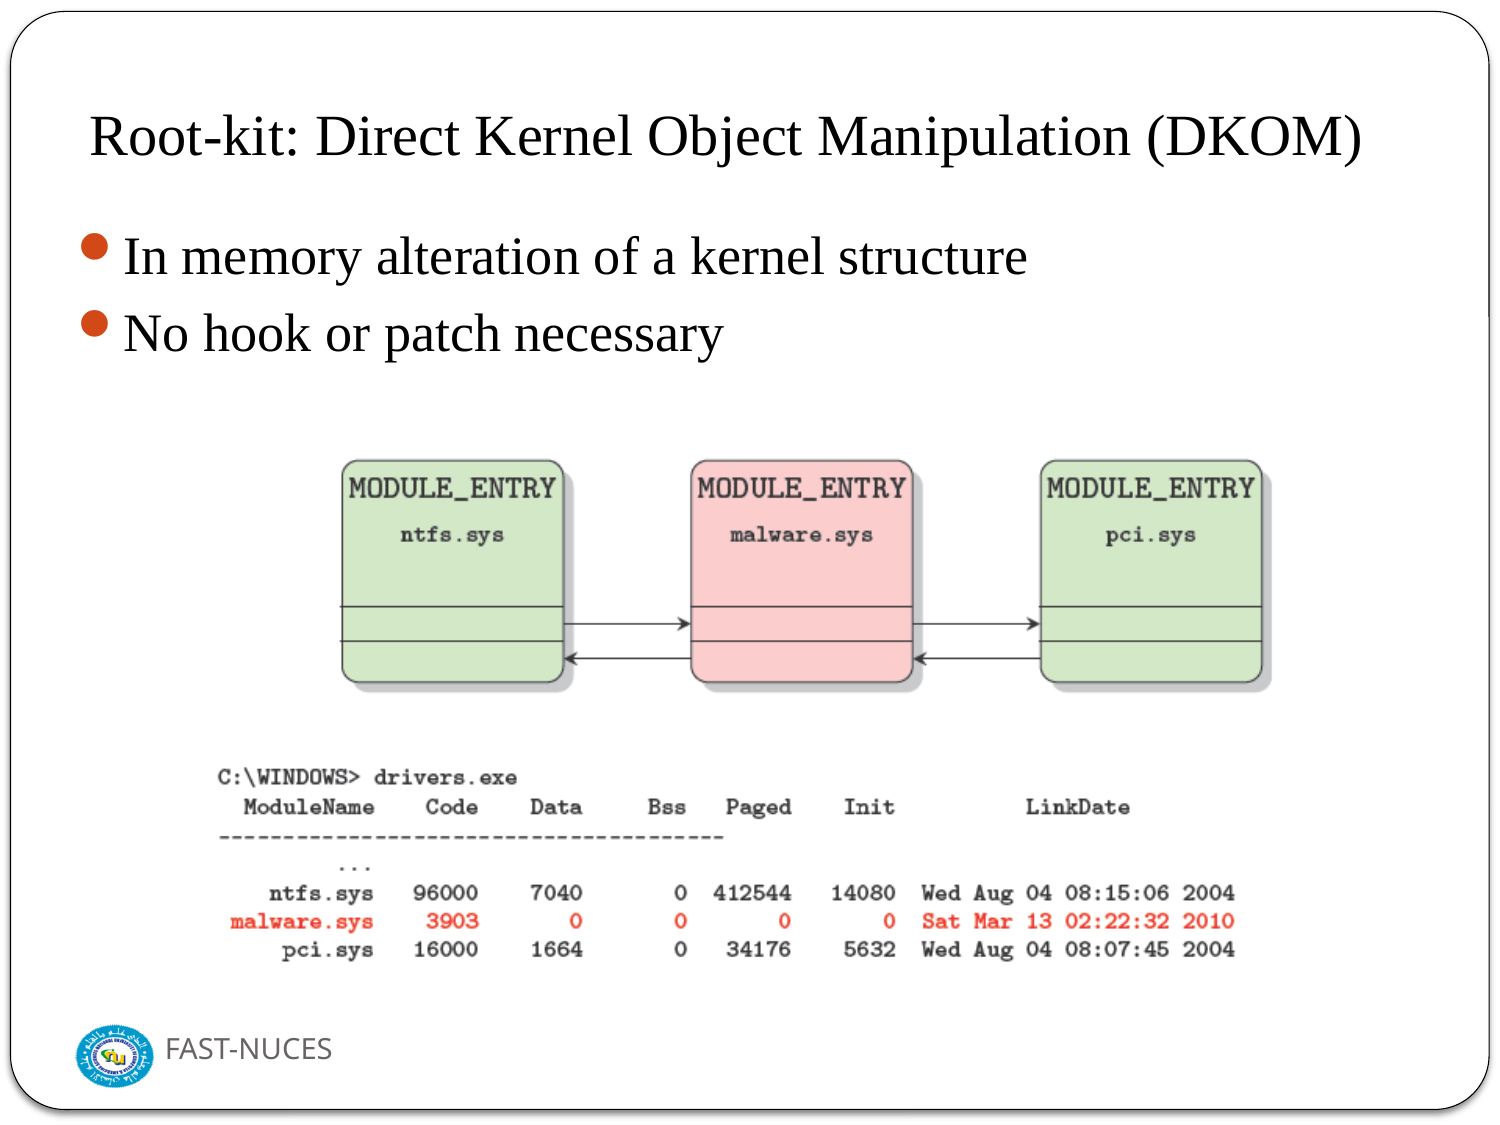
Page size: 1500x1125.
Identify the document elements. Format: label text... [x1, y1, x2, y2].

picture [187, 437, 1319, 979]
picture [91, 1038, 138, 1075]
footer FAST-NUCES [150, 1013, 800, 1088]
list In memory alteration of a kernel structure No hook or patch necessary [62, 212, 1450, 1013]
picture [123, 1060, 154, 1088]
picture [74, 1024, 154, 1088]
title Root-kit: Direct Kernel Object Manipulation (DKOM) [75, 62, 1413, 183]
